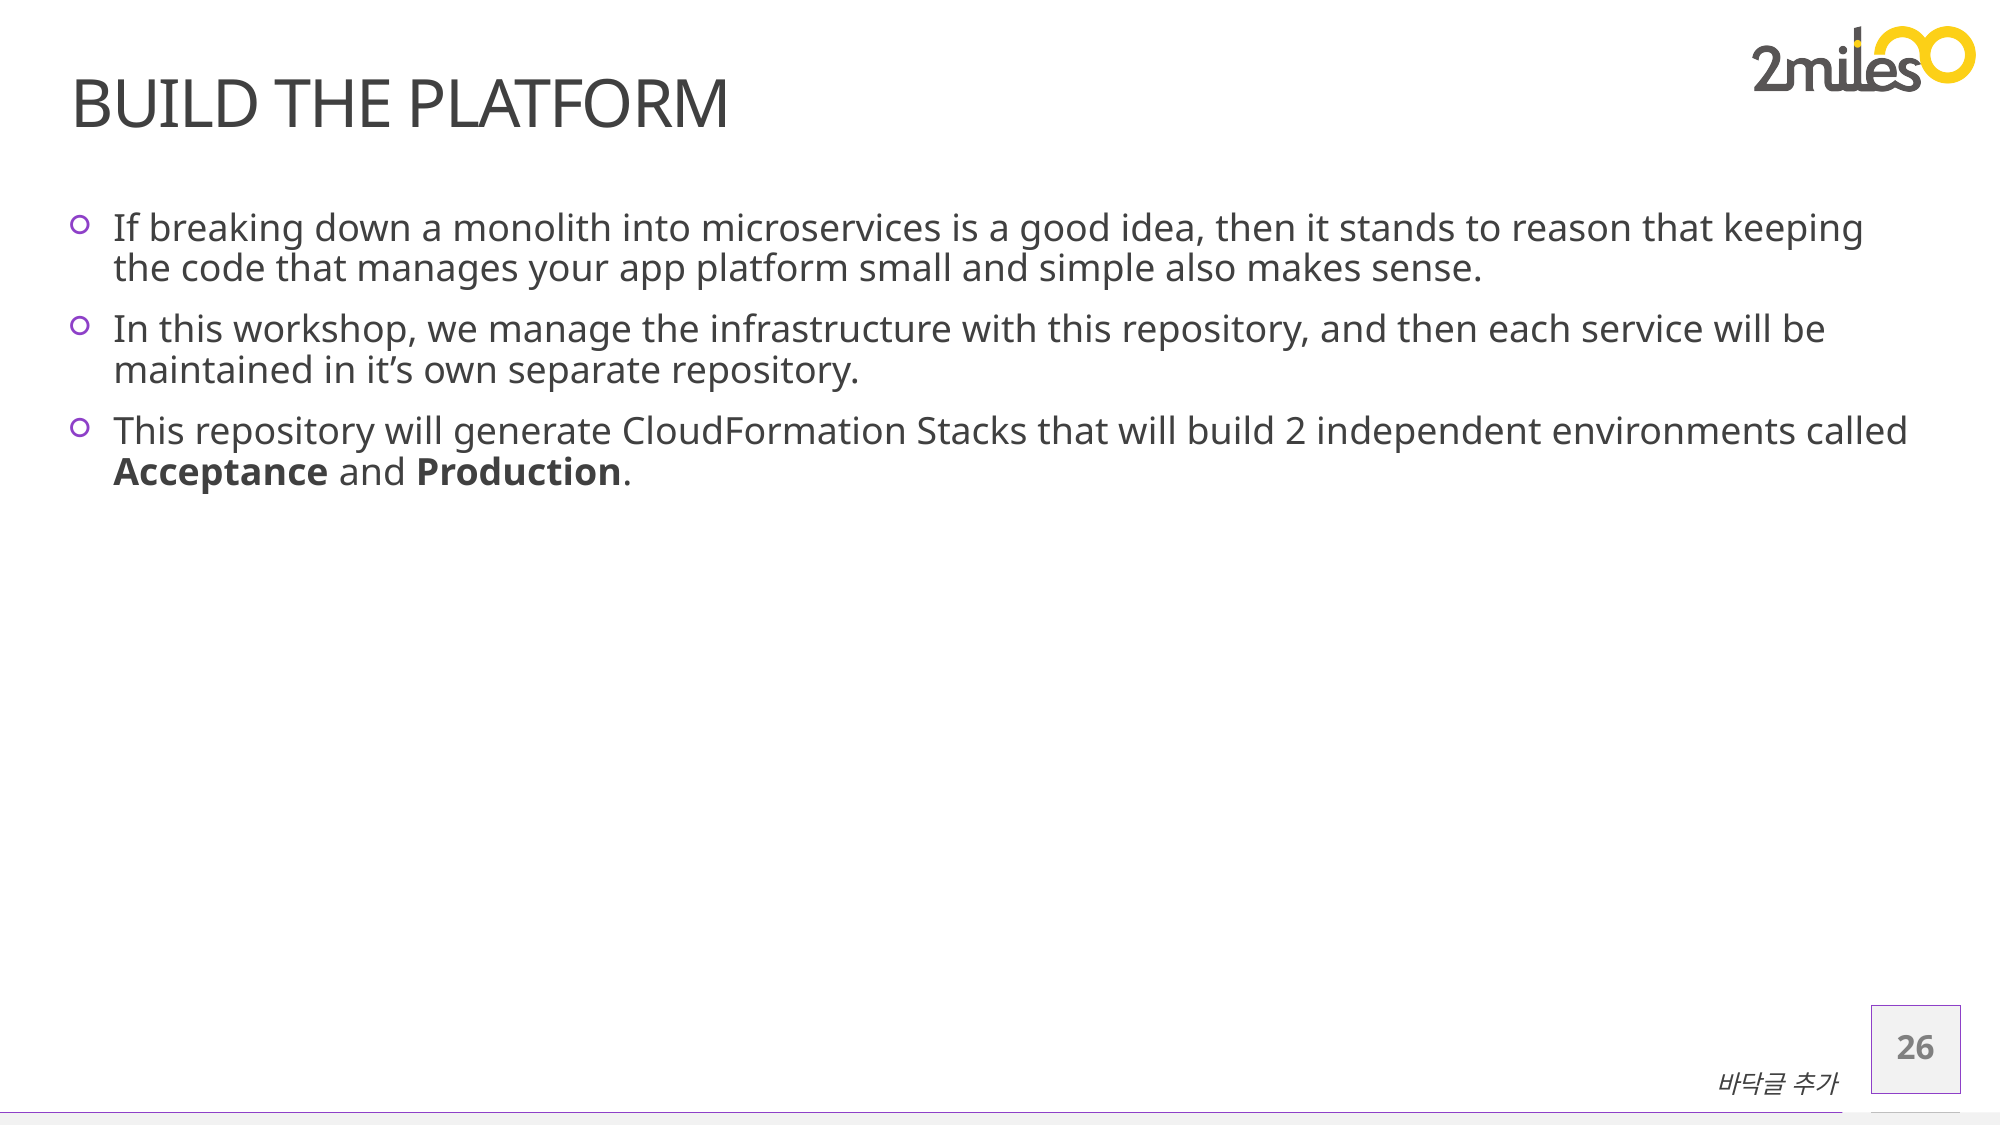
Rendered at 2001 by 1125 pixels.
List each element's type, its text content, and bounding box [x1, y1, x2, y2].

slide_number 26 [1871, 1019, 1960, 1080]
title Build the Platform [70, 70, 1932, 142]
footer 바닥글 추가 [1163, 1064, 1838, 1099]
list If breaking down a monolith into microservices is a good idea, then it stands to reason that keeping the code that manages your app platform small and simple also makes sense. In this workshop, we manage the infrastructure with this repository, and then each service will be maintained in it’s own separate repository. This repository will generate CloudFormation Stacks that will build 2 independent environments called Acceptance and Production. [69, 208, 1930, 516]
picture [1752, 26, 1976, 92]
